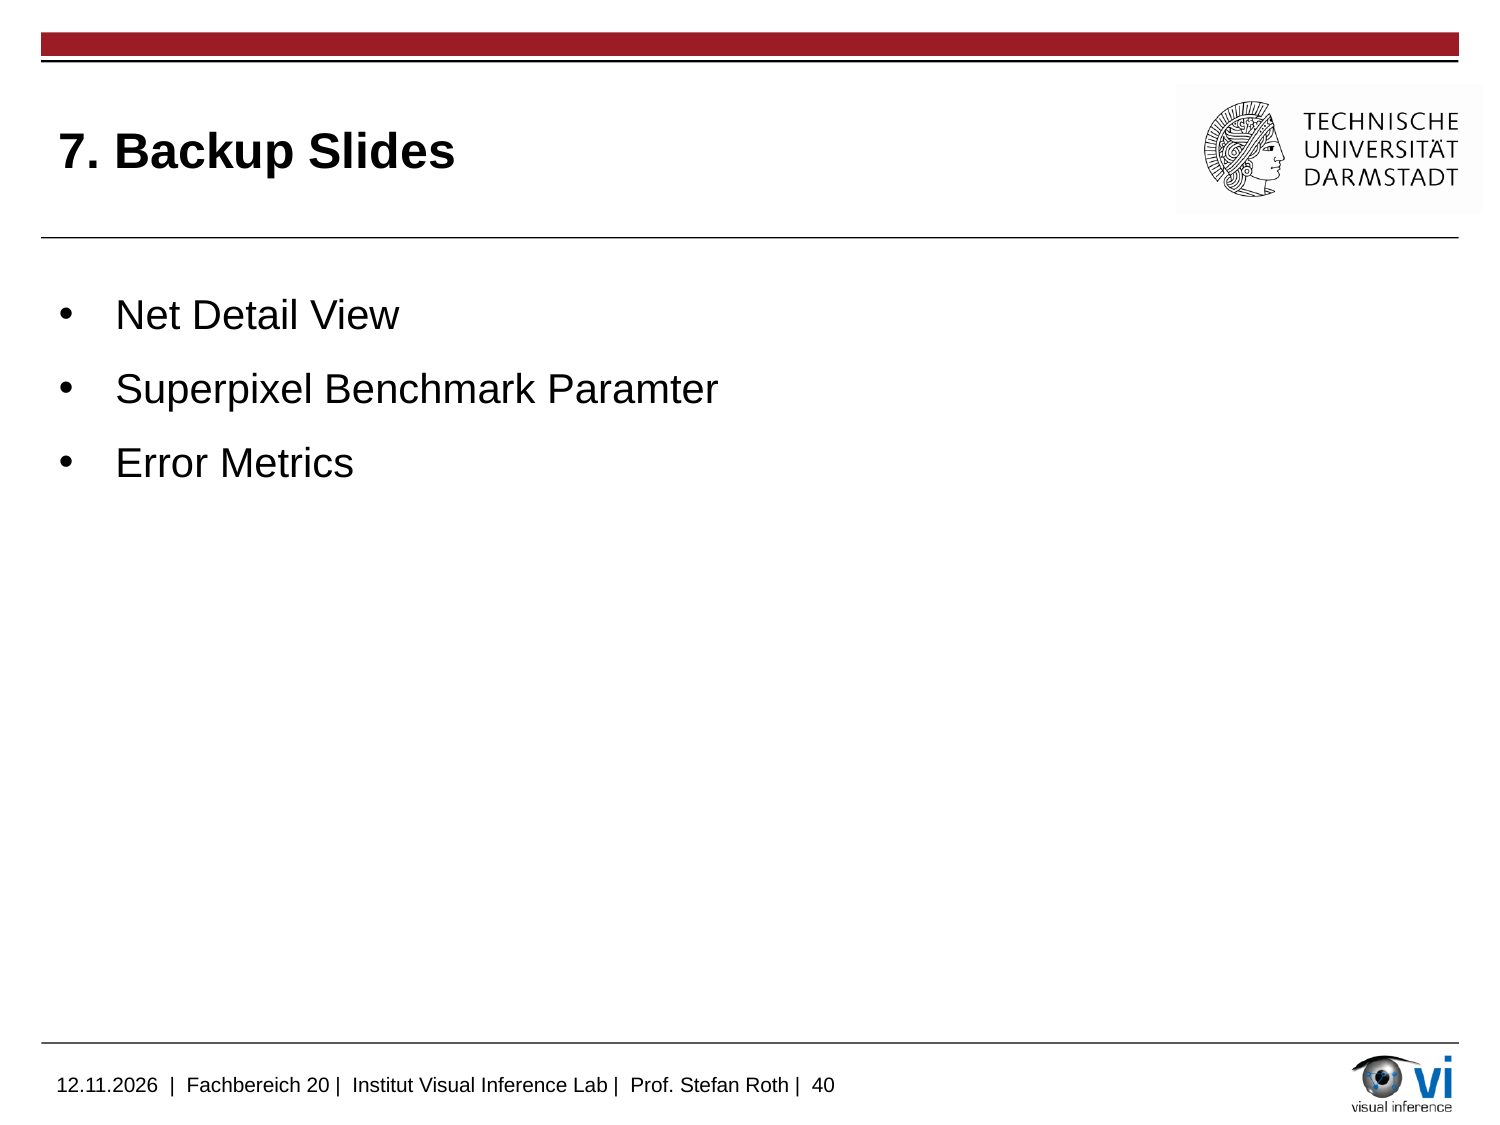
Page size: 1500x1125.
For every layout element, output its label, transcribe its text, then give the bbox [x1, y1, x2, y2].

picture [1351, 1055, 1500, 1112]
list Net Detail View Superpixel Benchmark Paramter Error Metrics [58, 265, 1459, 1001]
title 7. Backup Slides [58, 79, 1149, 218]
picture [1175, 84, 1483, 214]
